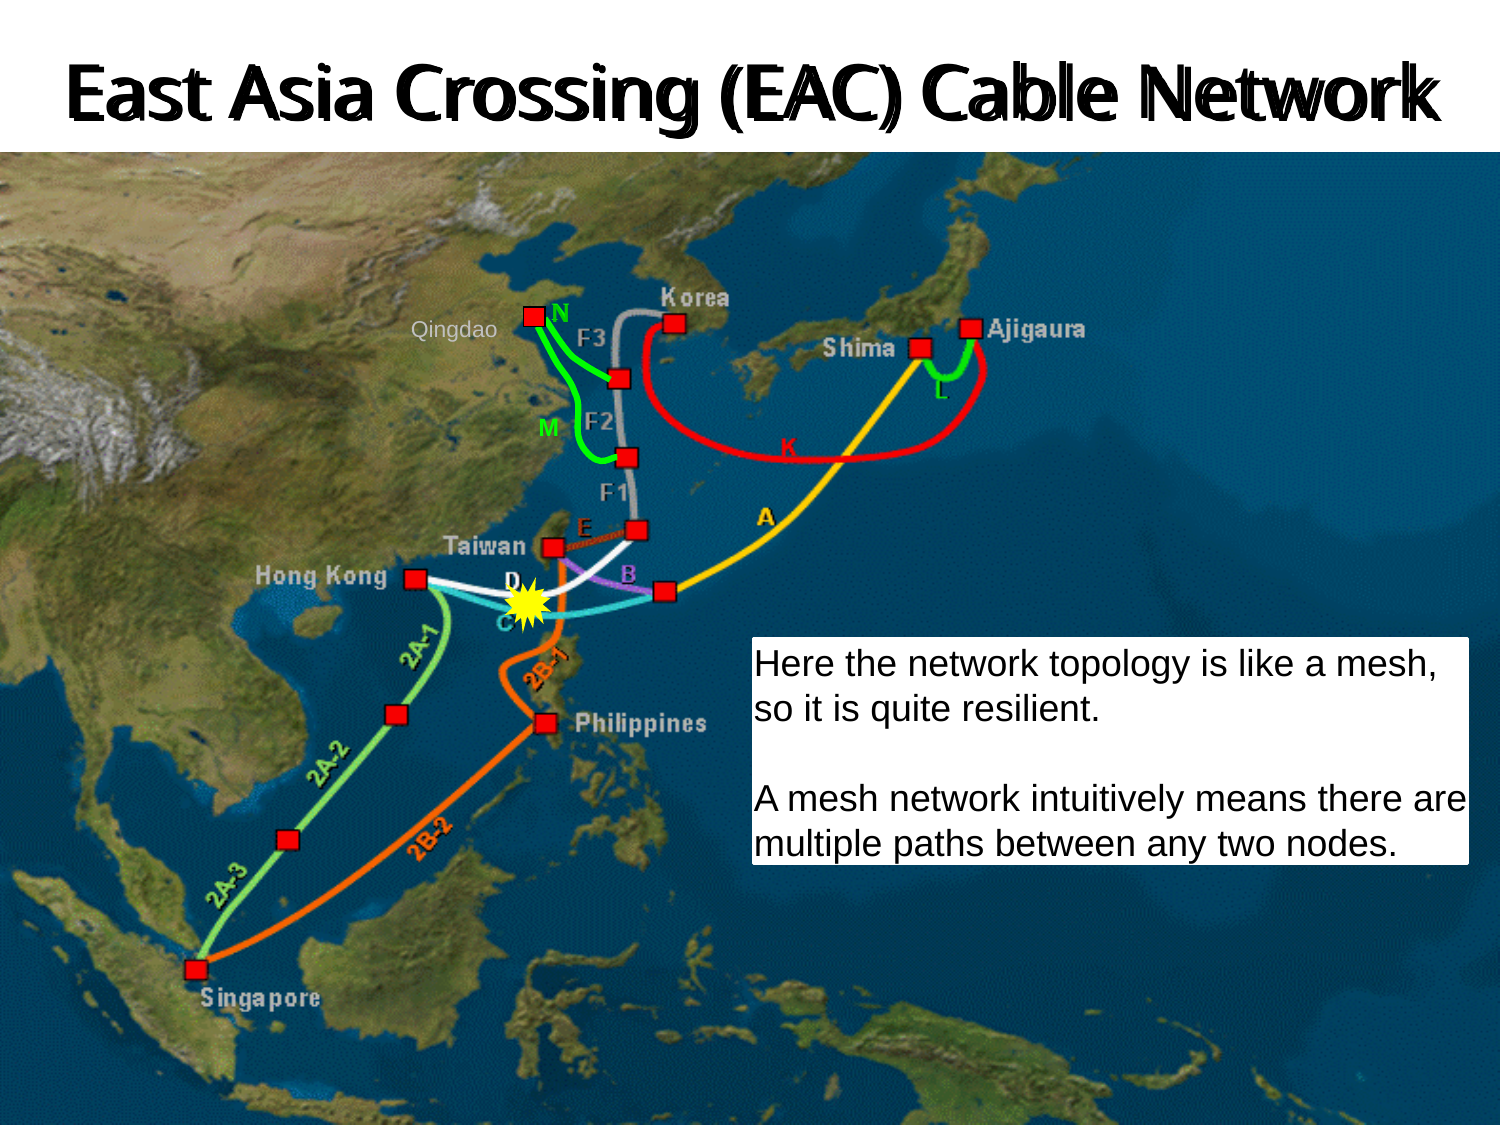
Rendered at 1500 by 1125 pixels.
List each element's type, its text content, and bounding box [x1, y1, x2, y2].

text_box East Asia Crossing (EAC) Cable Network [0, 43, 1500, 134]
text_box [0, 151, 1500, 1125]
